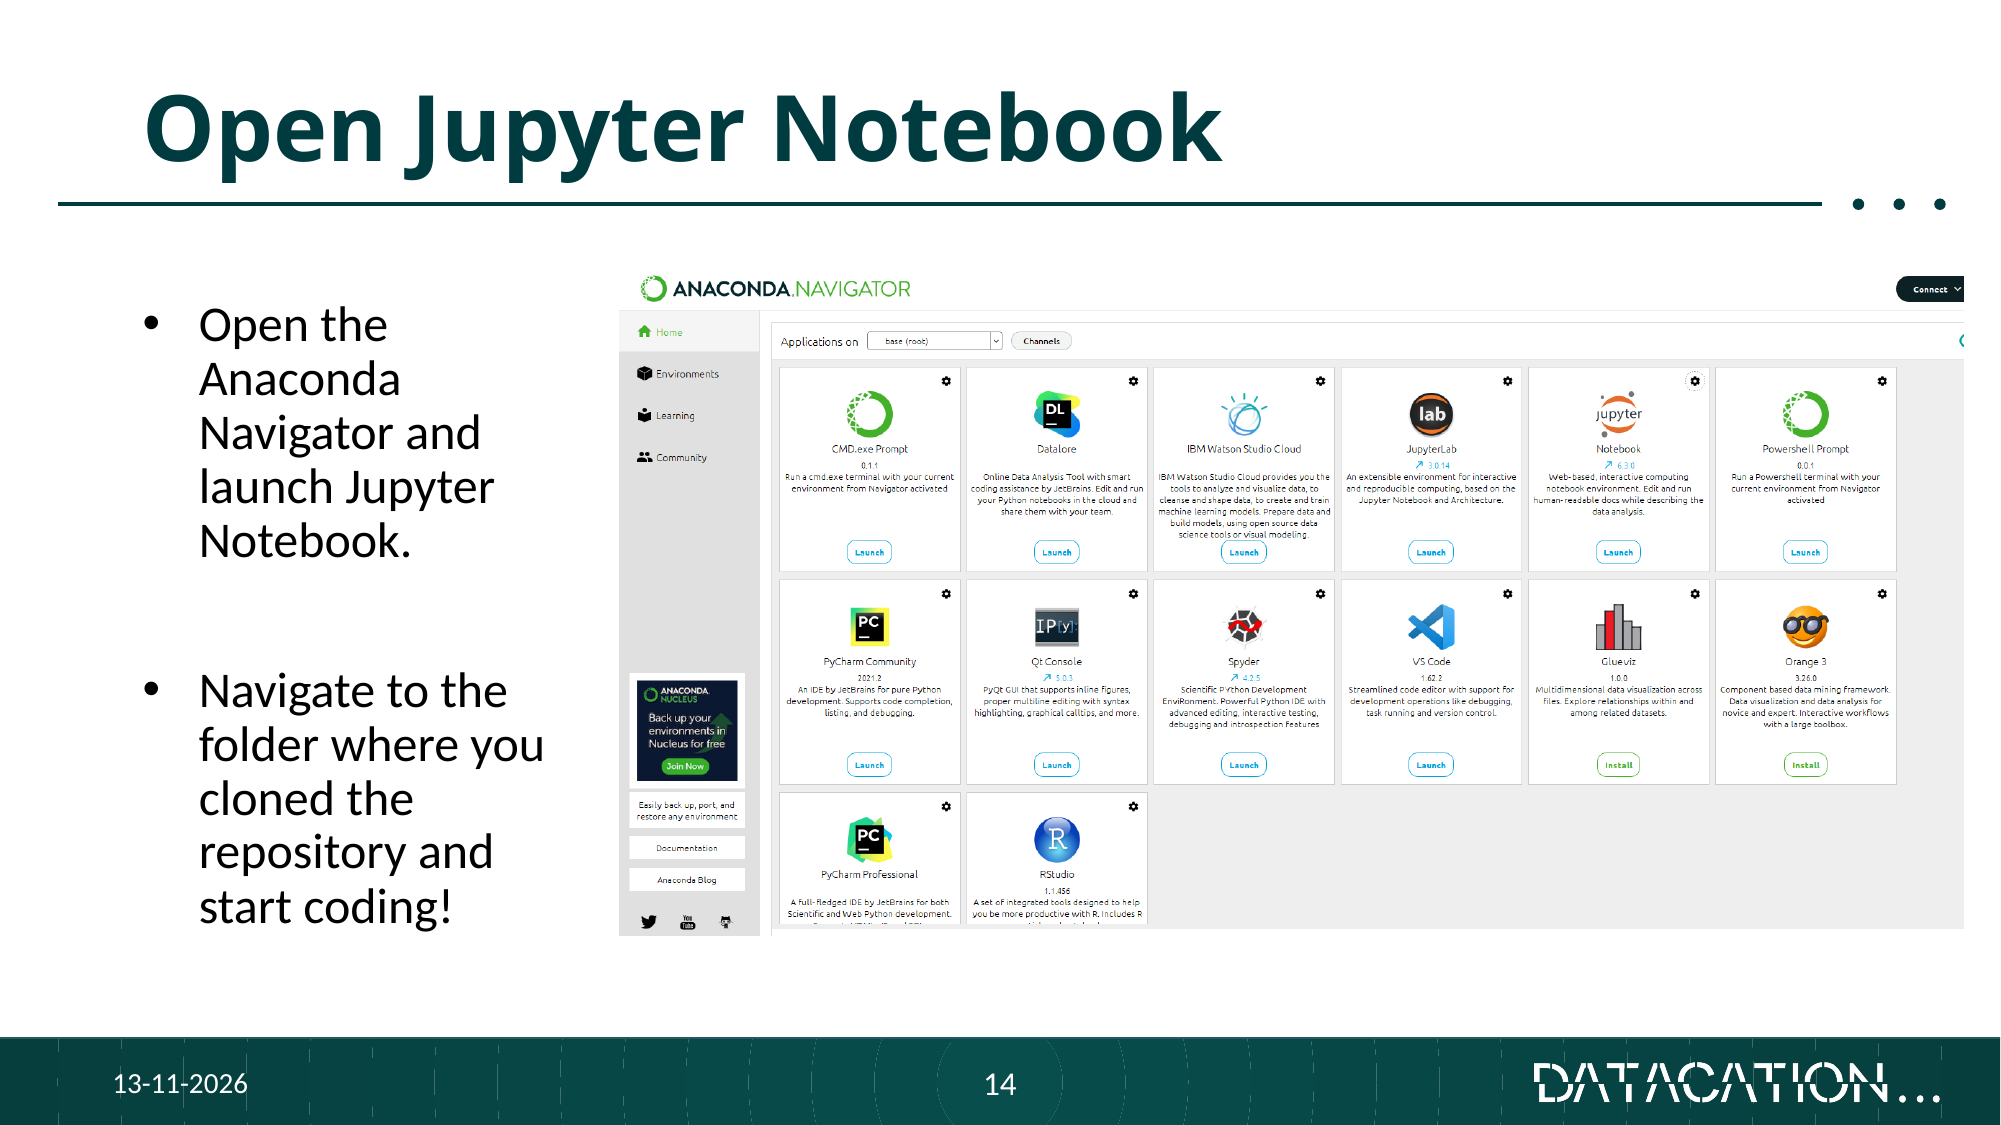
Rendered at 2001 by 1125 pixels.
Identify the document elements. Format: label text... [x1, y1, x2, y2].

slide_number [97, 1059, 557, 1105]
picture [1534, 1062, 1940, 1103]
subtitle Open the Anaconda Navigator and launch Jupyter Notebook. Navigate to the folder where you cloned the repository and start coding! [127, 290, 588, 957]
picture [619, 269, 1964, 936]
title Open Jupyter Notebook [127, 23, 1687, 189]
slide_number 14 [774, 1062, 1225, 1102]
